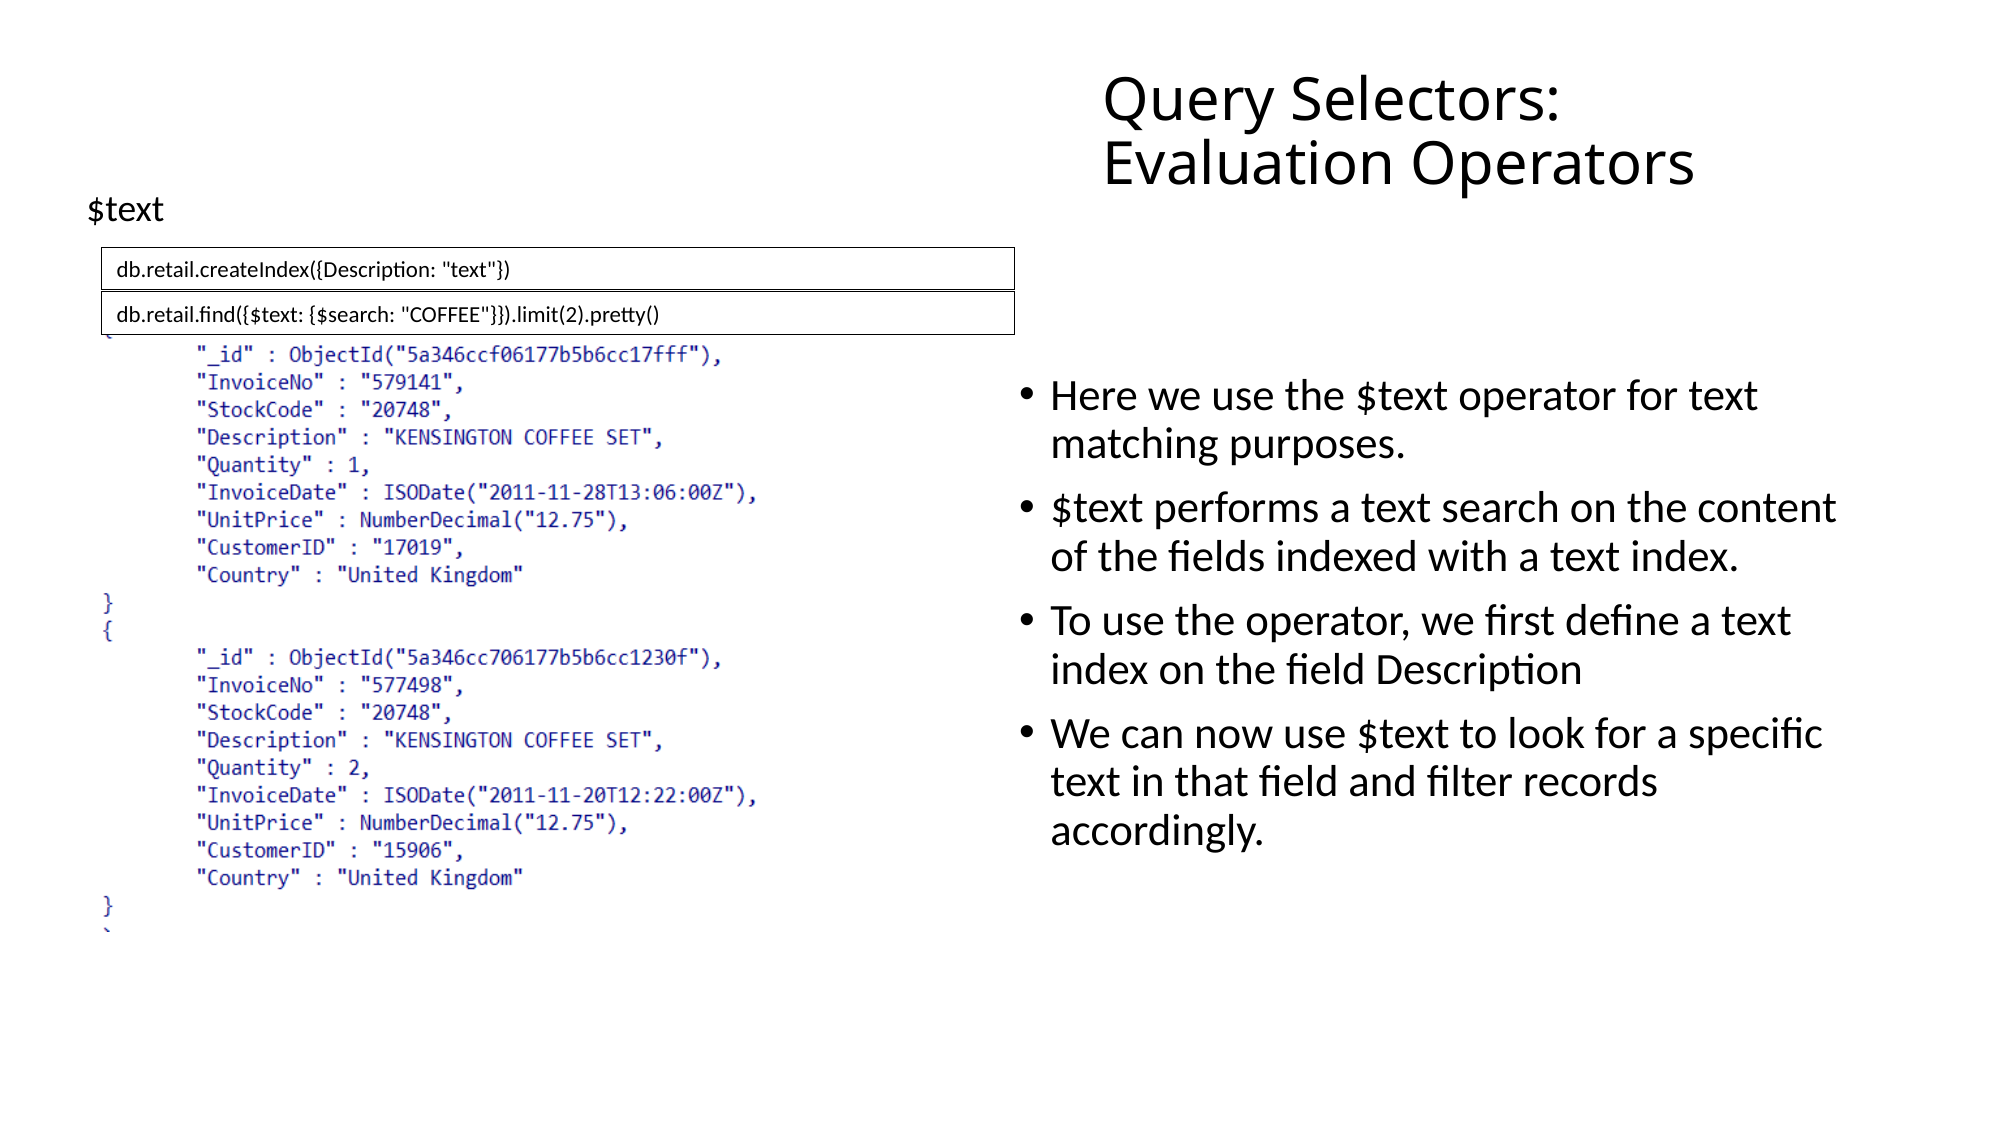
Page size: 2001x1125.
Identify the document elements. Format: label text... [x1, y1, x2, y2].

text_box $text [71, 176, 180, 236]
picture [101, 334, 1005, 932]
list Here we use the $text operator for text matching purposes. $text performs a text search on the content of the fields indexed with a text index. To use the operator, we first define a text index on the field Description We can now use $text to look for a specific text in that field and filter records accordingly. [1005, 364, 1865, 917]
title Query Selectors: Evaluation Operators [1087, 59, 1863, 278]
text_box db.retail.createIndex({Description: "text"}) [101, 247, 1015, 290]
text_box db.retail.find({$text: {$search: "COFFEE"}}).limit(2).pretty() [101, 291, 1015, 335]
